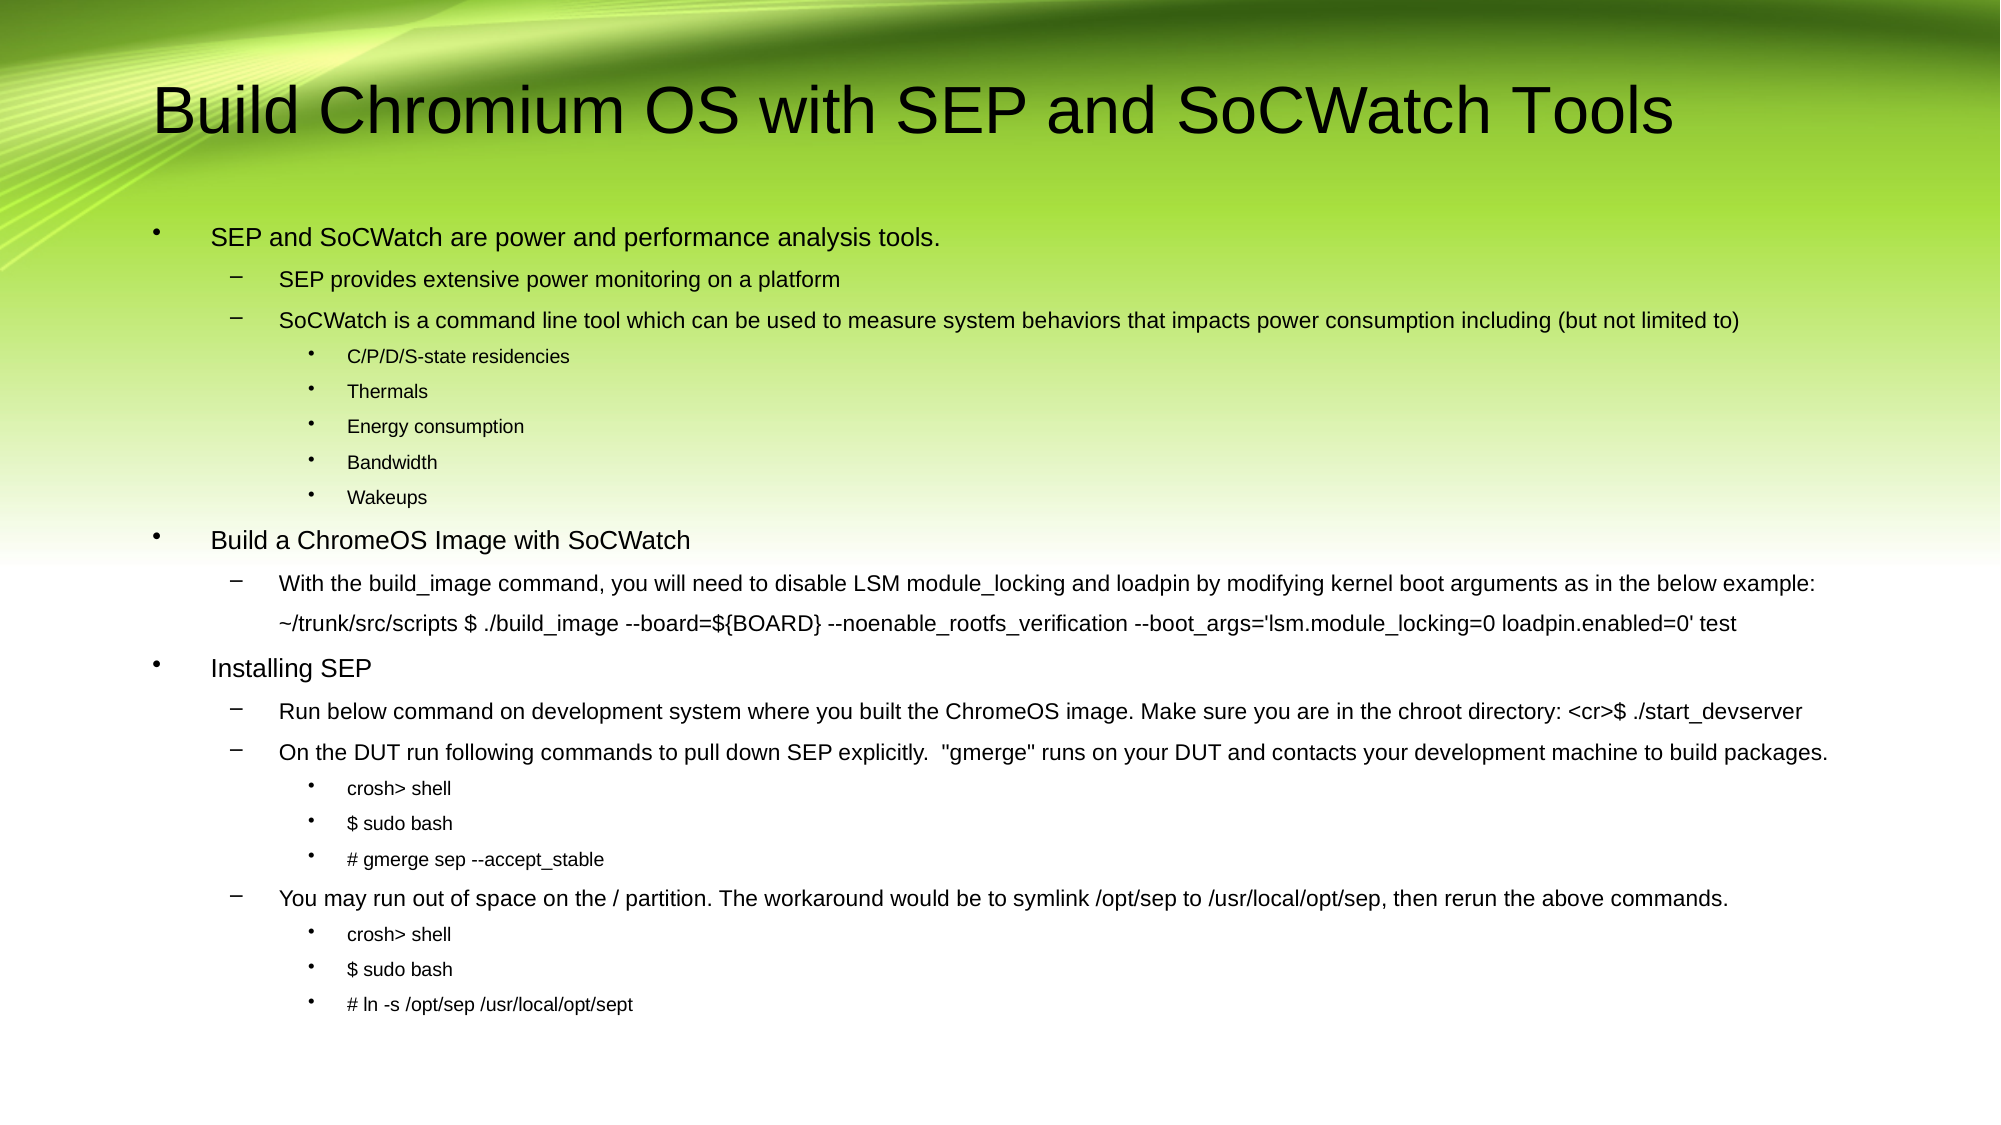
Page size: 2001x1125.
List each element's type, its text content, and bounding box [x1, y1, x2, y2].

list SEP and SoCWatch are power and performance analysis tools. SEP provides extensive power monitoring on a platform SoCWatch is a command line tool which can be used to measure system behaviors that impacts power consumption including (but not limited to) C/P/D/S-state residencies Thermals Energy consumption Bandwidth Wakeups Build a ChromeOS Image with SoCWatch With the build_image command, you will need to disable LSM module_locking and loadpin by modifying kernel boot arguments as in the below example: ~/trunk/src/scripts $ ./build_image --board=${BOARD} --noenable_rootfs_verification --boot_args='lsm.module_locking=0 loadpin.enabled=0' test Installing SEP Run below command on development system where you built the ChromeOS image. Make sure you are in the chroot directory: <cr>$ ./start_devserver On the DUT run following commands to pull down SEP explicitly. "gmerge" runs on your DUT and contacts your development machine to build packages. crosh> shell $ sudo bash # gmerge sep --accept_stable You may run out of space on the / partition. The workaround would be to symlink /opt/sep to /usr/local/opt/sep, then rerun the above commands. crosh> shell $ sudo bash # ln -s /opt/sep /usr/local/opt/sept [137, 196, 1863, 1102]
title Build Chromium OS with SEP and SoCWatch Tools [137, 48, 1863, 165]
picture [0, 0, 2000, 1125]
